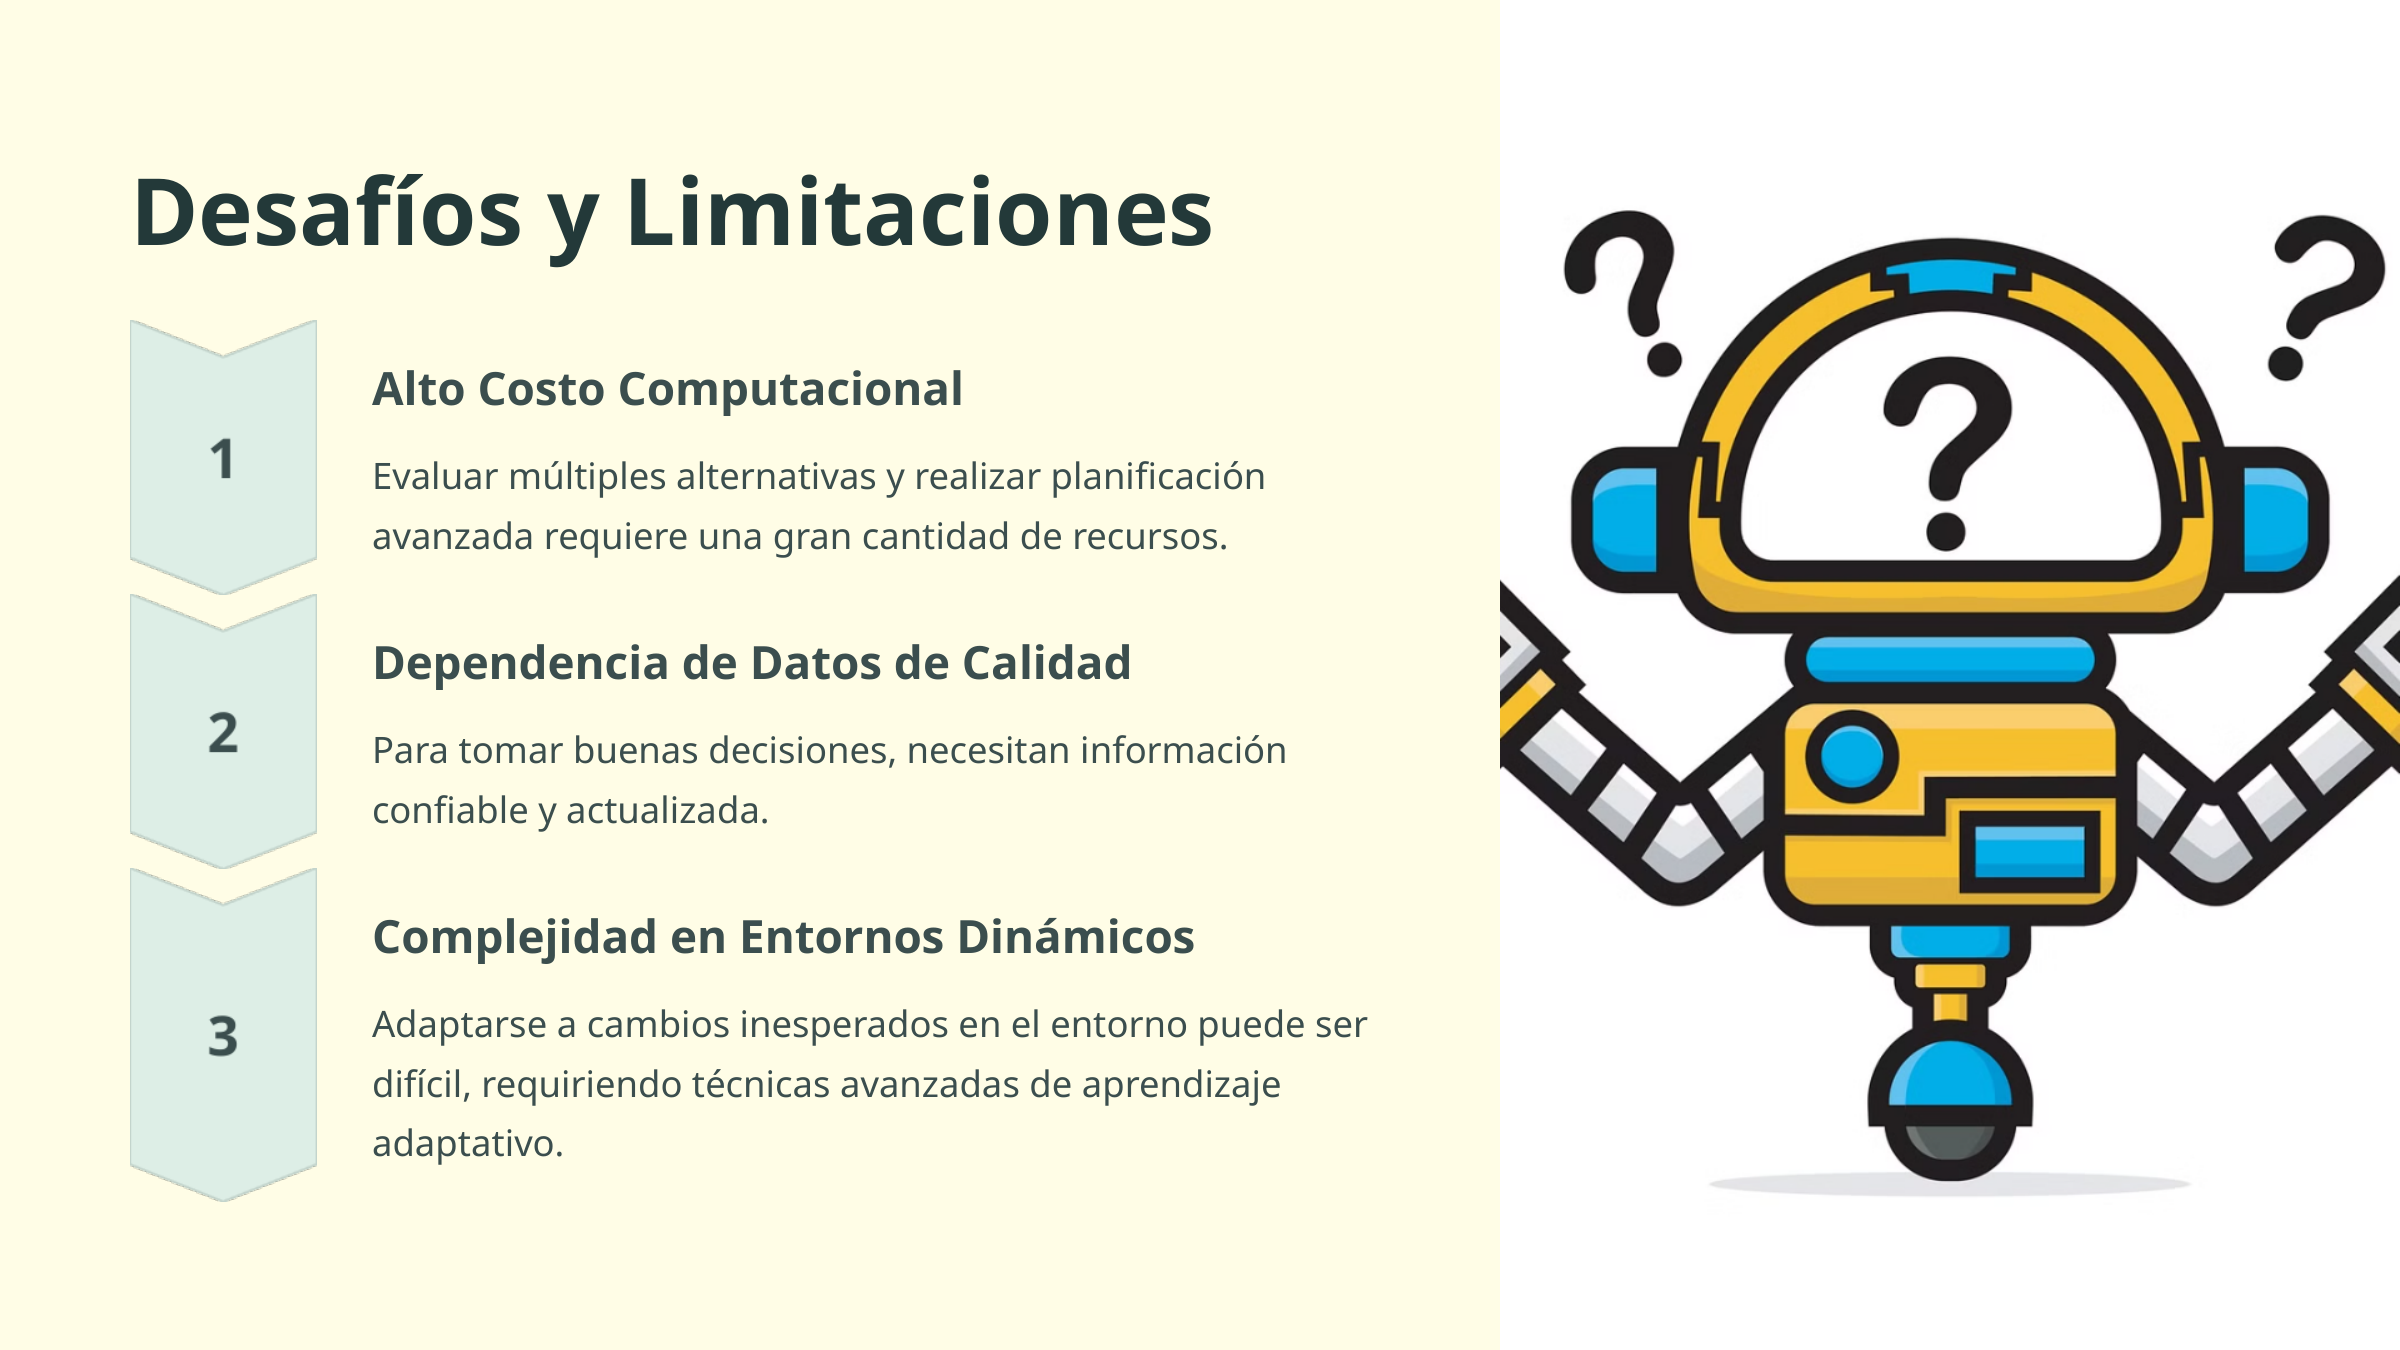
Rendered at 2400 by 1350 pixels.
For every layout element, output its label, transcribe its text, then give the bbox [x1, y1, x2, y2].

text_box Desafíos y Limitaciones [130, 148, 1341, 265]
text_box Alto Costo Computacional [372, 357, 1050, 416]
text_box Evaluar múltiples alternativas y realizar planificación avanzada requiere una gran cantidad de recursos. [372, 437, 1370, 557]
picture [1499, 0, 2400, 1350]
text_box Complejidad en Entornos Dinámicos [372, 905, 1307, 964]
text_box Adaptarse a cambios inesperados en el entorno puede ser difícil, requiriendo técnicas avanzadas de aprendizaje adaptativo. [372, 985, 1370, 1165]
picture [130, 320, 317, 1202]
text_box Para tomar buenas decisiones, necesitan información confiable y actualizada. [372, 711, 1370, 831]
text_box Dependencia de Datos de Calidad [371, 631, 1252, 690]
